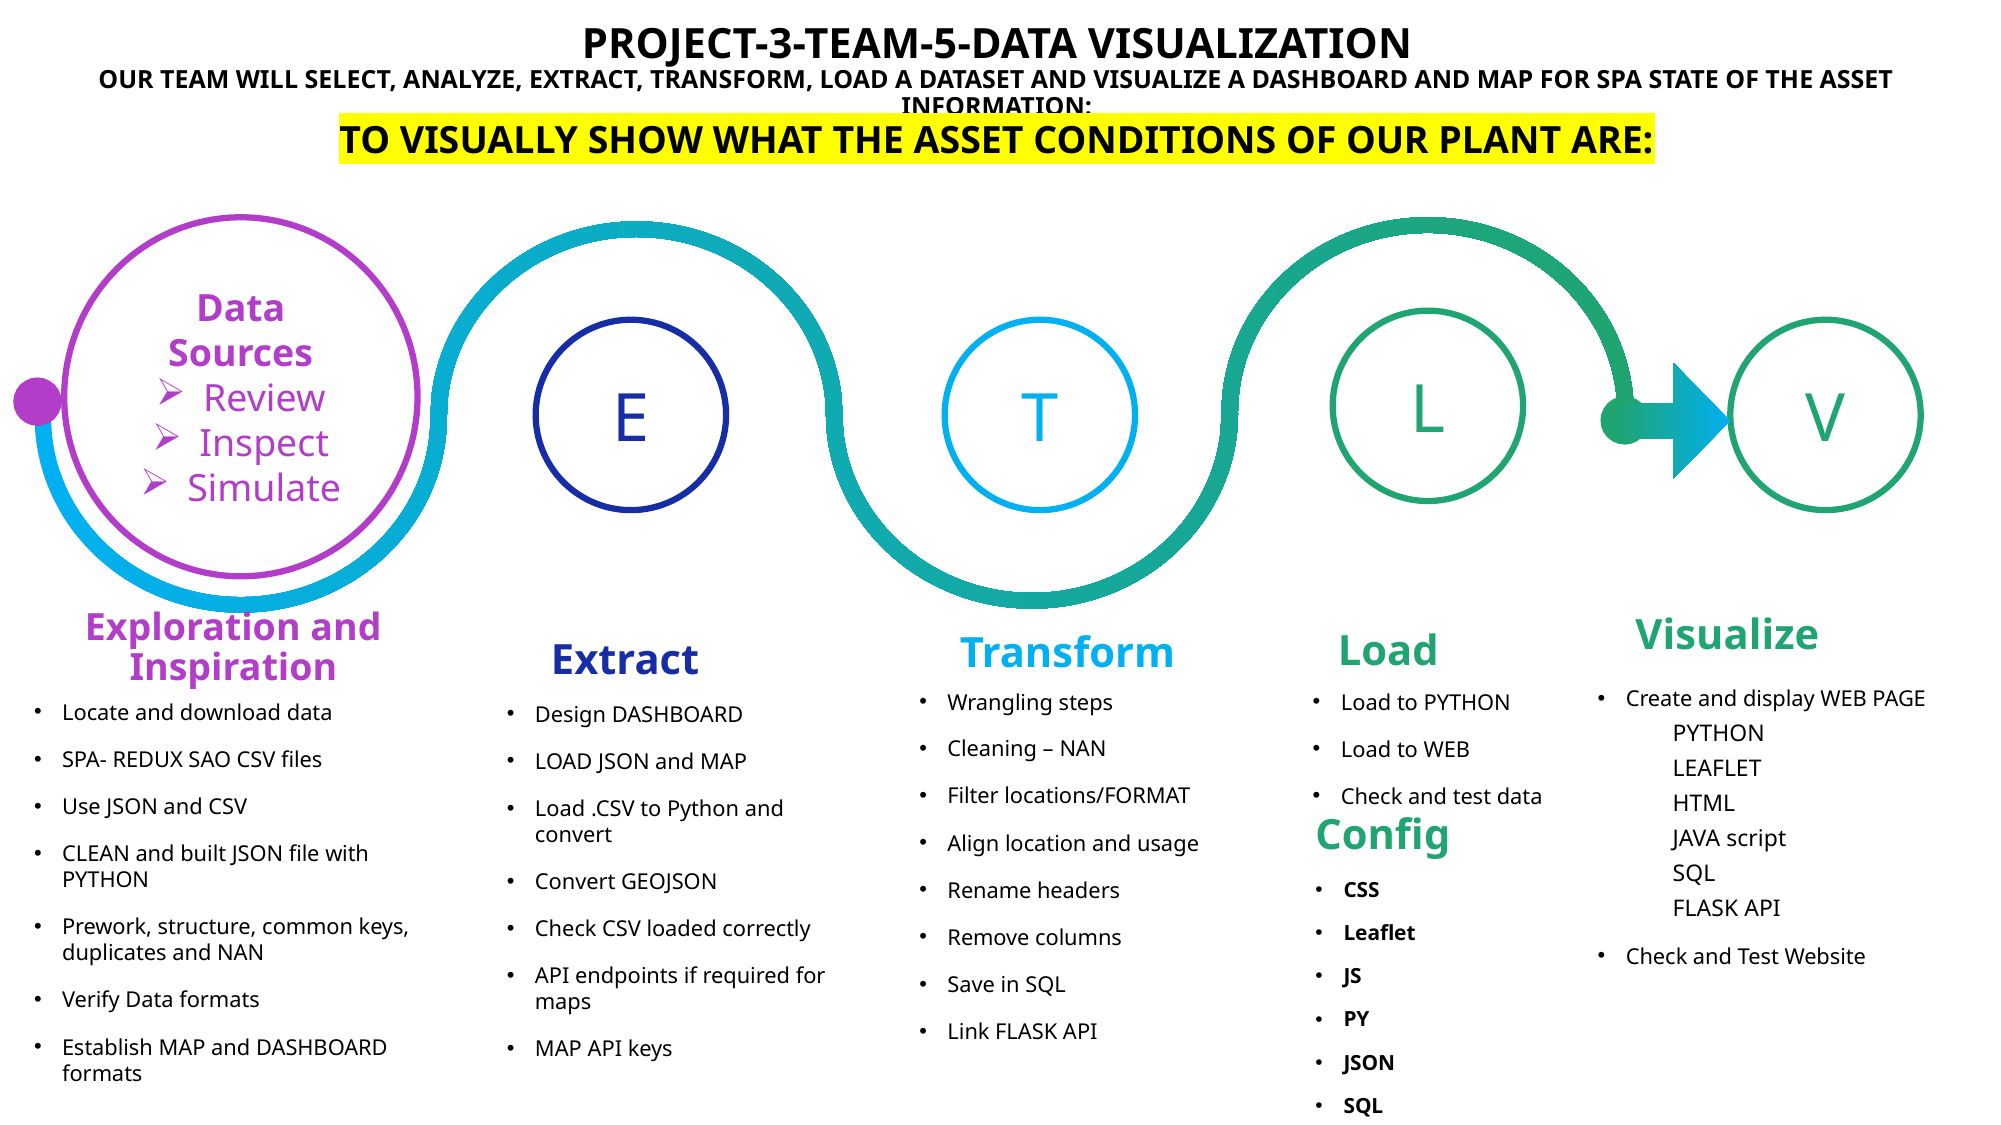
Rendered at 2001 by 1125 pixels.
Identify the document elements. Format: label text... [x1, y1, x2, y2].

text_box L [1331, 309, 1525, 503]
text_box [33, 216, 1635, 610]
list Transform [944, 624, 1240, 674]
list Extract [535, 631, 831, 681]
list Exploration and Inspiration [64, 600, 403, 651]
text_box Config CSS Leaflet JS PY JSON SQL [1300, 805, 1596, 856]
list Load to PYTHON Load to WEB Check and test data [1297, 680, 1596, 797]
text_box Create and display WEB PAGE PYTHON LEAFLET HTML JAVA script SQL FLASK API Check and Test Website [1582, 677, 1988, 793]
list Locate and download data SPA- REDUX SAO CSV files Use JSON and CSV CLEAN and built JSON file with PYTHON Prework, structure, common keys, duplicates and NAN Verify Data formats Establish MAP and DASHBOARD formats [19, 690, 435, 807]
list Design DASHBOARD LOAD JSON and MAP Load .CSV to Python and convert Convert GEOJSON Check CSV loaded correctly API endpoints if required for maps MAP API keys [491, 692, 843, 809]
text_box Project-3-team-5-Data visualization Our team will select, analyze, extract, transform, load a dataset and visualize a dashboard and map for SPA state of the asset information: to visually show what the asset conditions of our plant are: [34, 14, 1960, 169]
list Wrangling steps Cleaning – NAN Filter locations/FORMAT Align location and usage Rename headers Remove columns Save in SQL Link FLASK API [904, 680, 1272, 797]
text_box V [1729, 318, 1922, 512]
text_box T [943, 318, 1137, 512]
text_box [18, 382, 57, 421]
list Load [1322, 621, 1618, 672]
text_box [1615, 360, 1732, 482]
text_box Data Sources Review Inspect Simulate [63, 216, 419, 578]
text_box [1605, 404, 1615, 437]
text_box Visualize [1620, 606, 2000, 656]
text_box E [534, 318, 728, 512]
